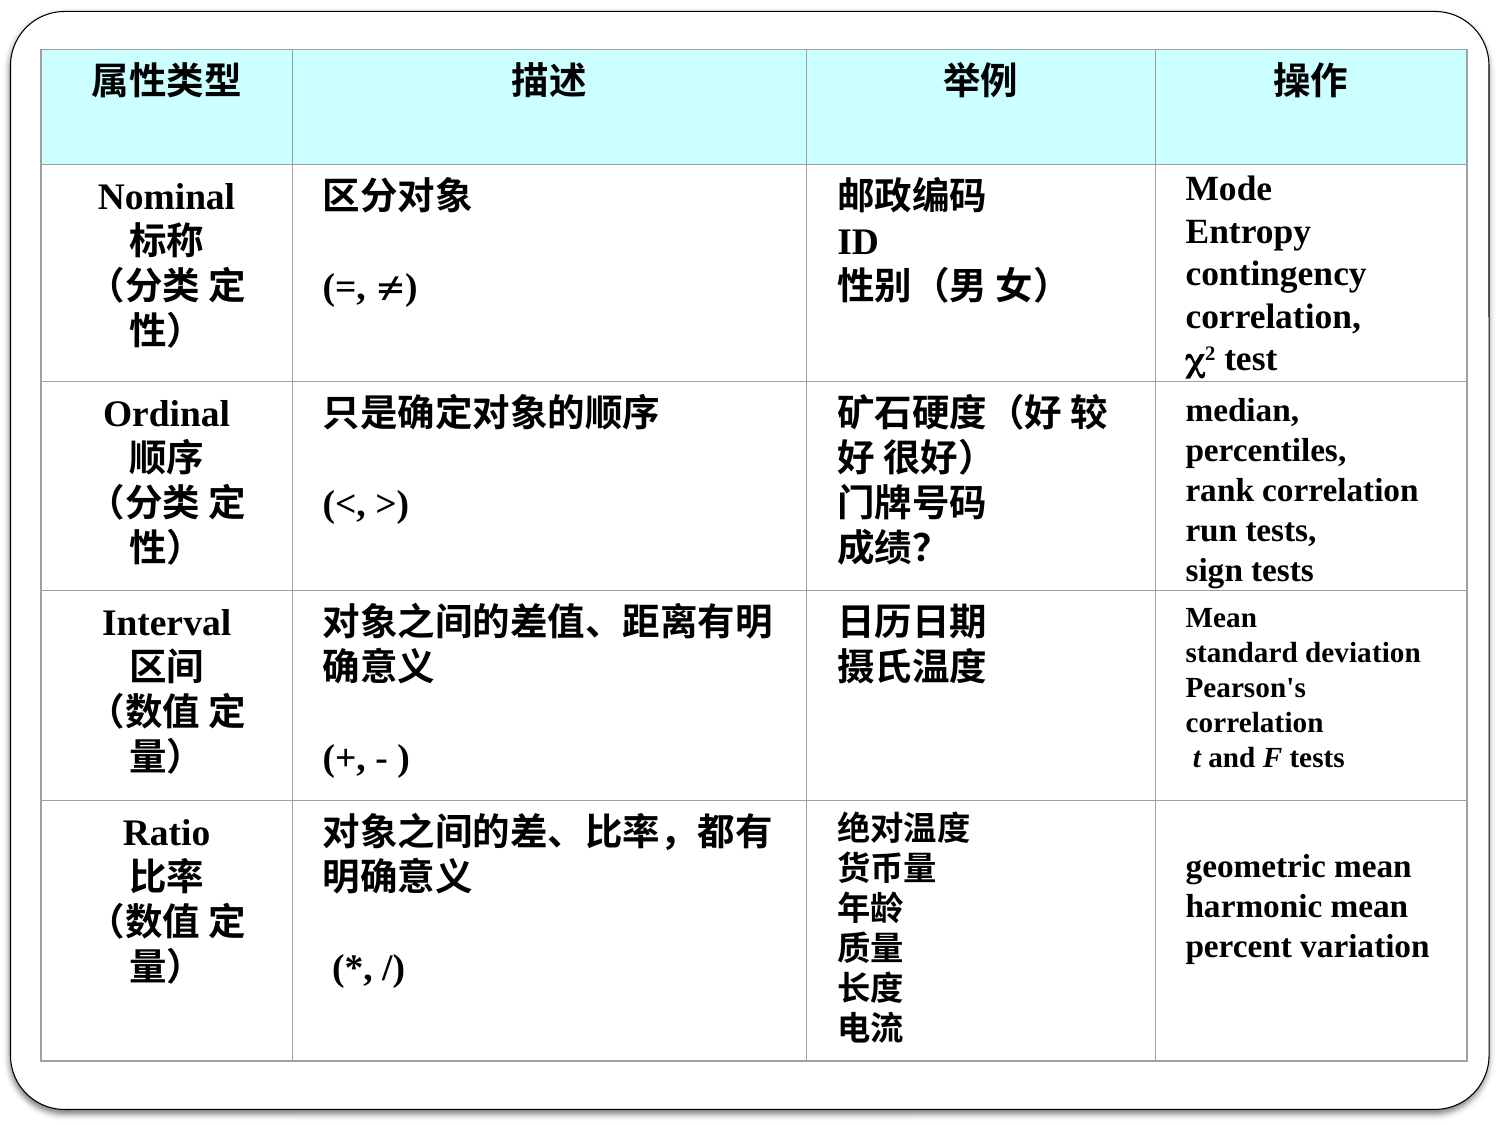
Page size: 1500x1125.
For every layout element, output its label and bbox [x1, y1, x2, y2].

text_box [40, 49, 1468, 1062]
